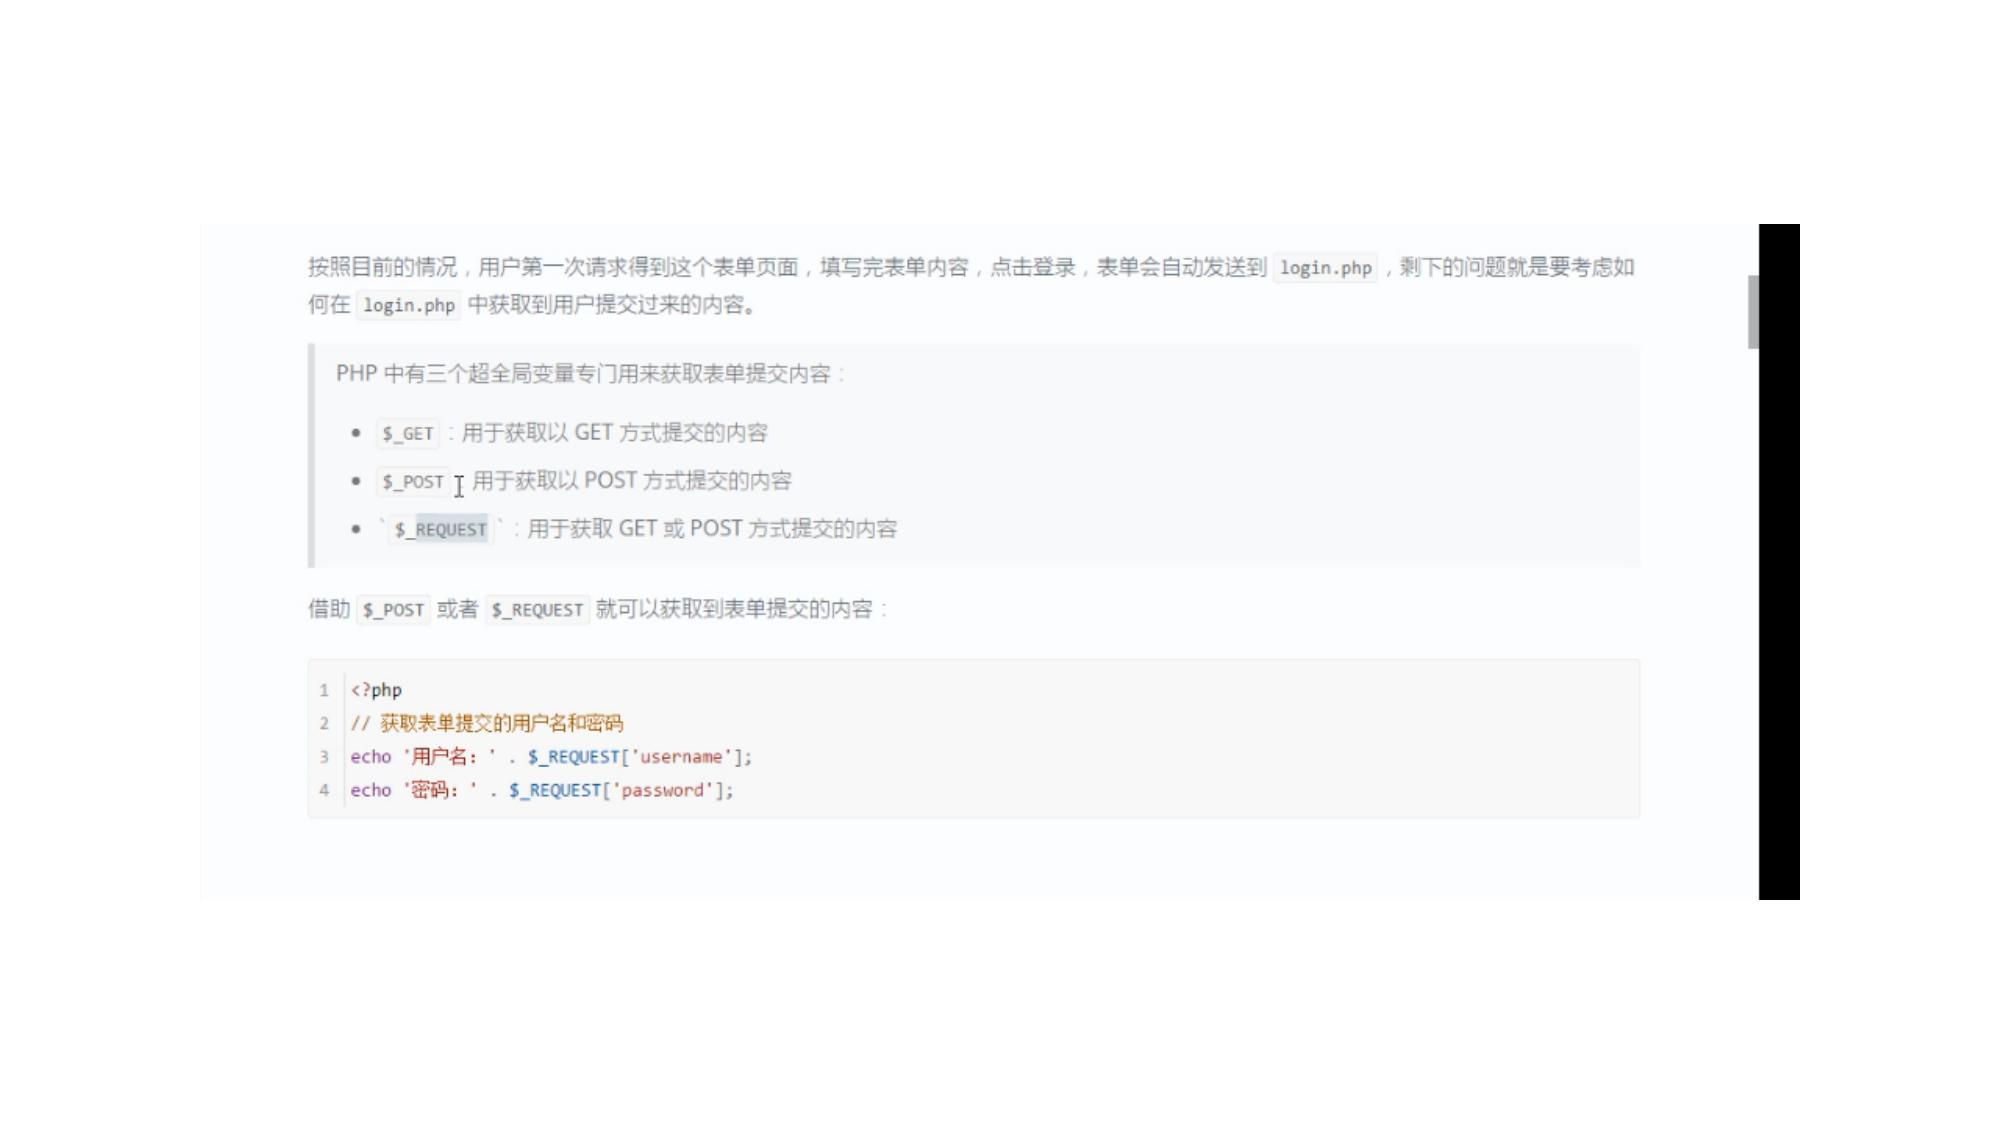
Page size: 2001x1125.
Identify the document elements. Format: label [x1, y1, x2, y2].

picture [199, 224, 1800, 900]
